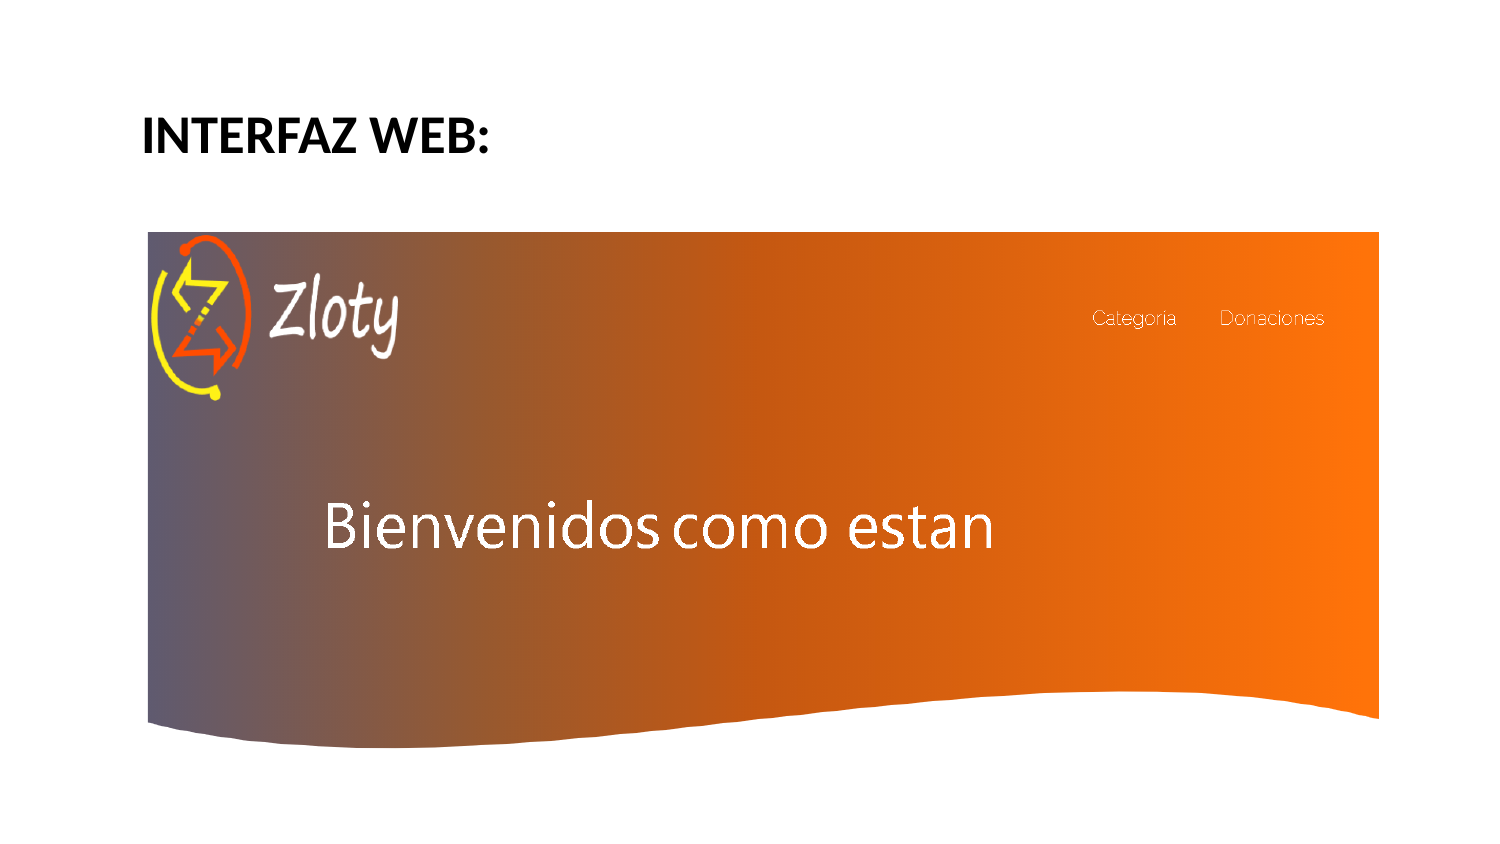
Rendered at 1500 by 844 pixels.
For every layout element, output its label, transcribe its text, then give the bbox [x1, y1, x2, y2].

text_box INTERFAZ WEB: [126, 91, 570, 172]
text_box [14, 27, 666, 819]
picture [147, 231, 1380, 783]
